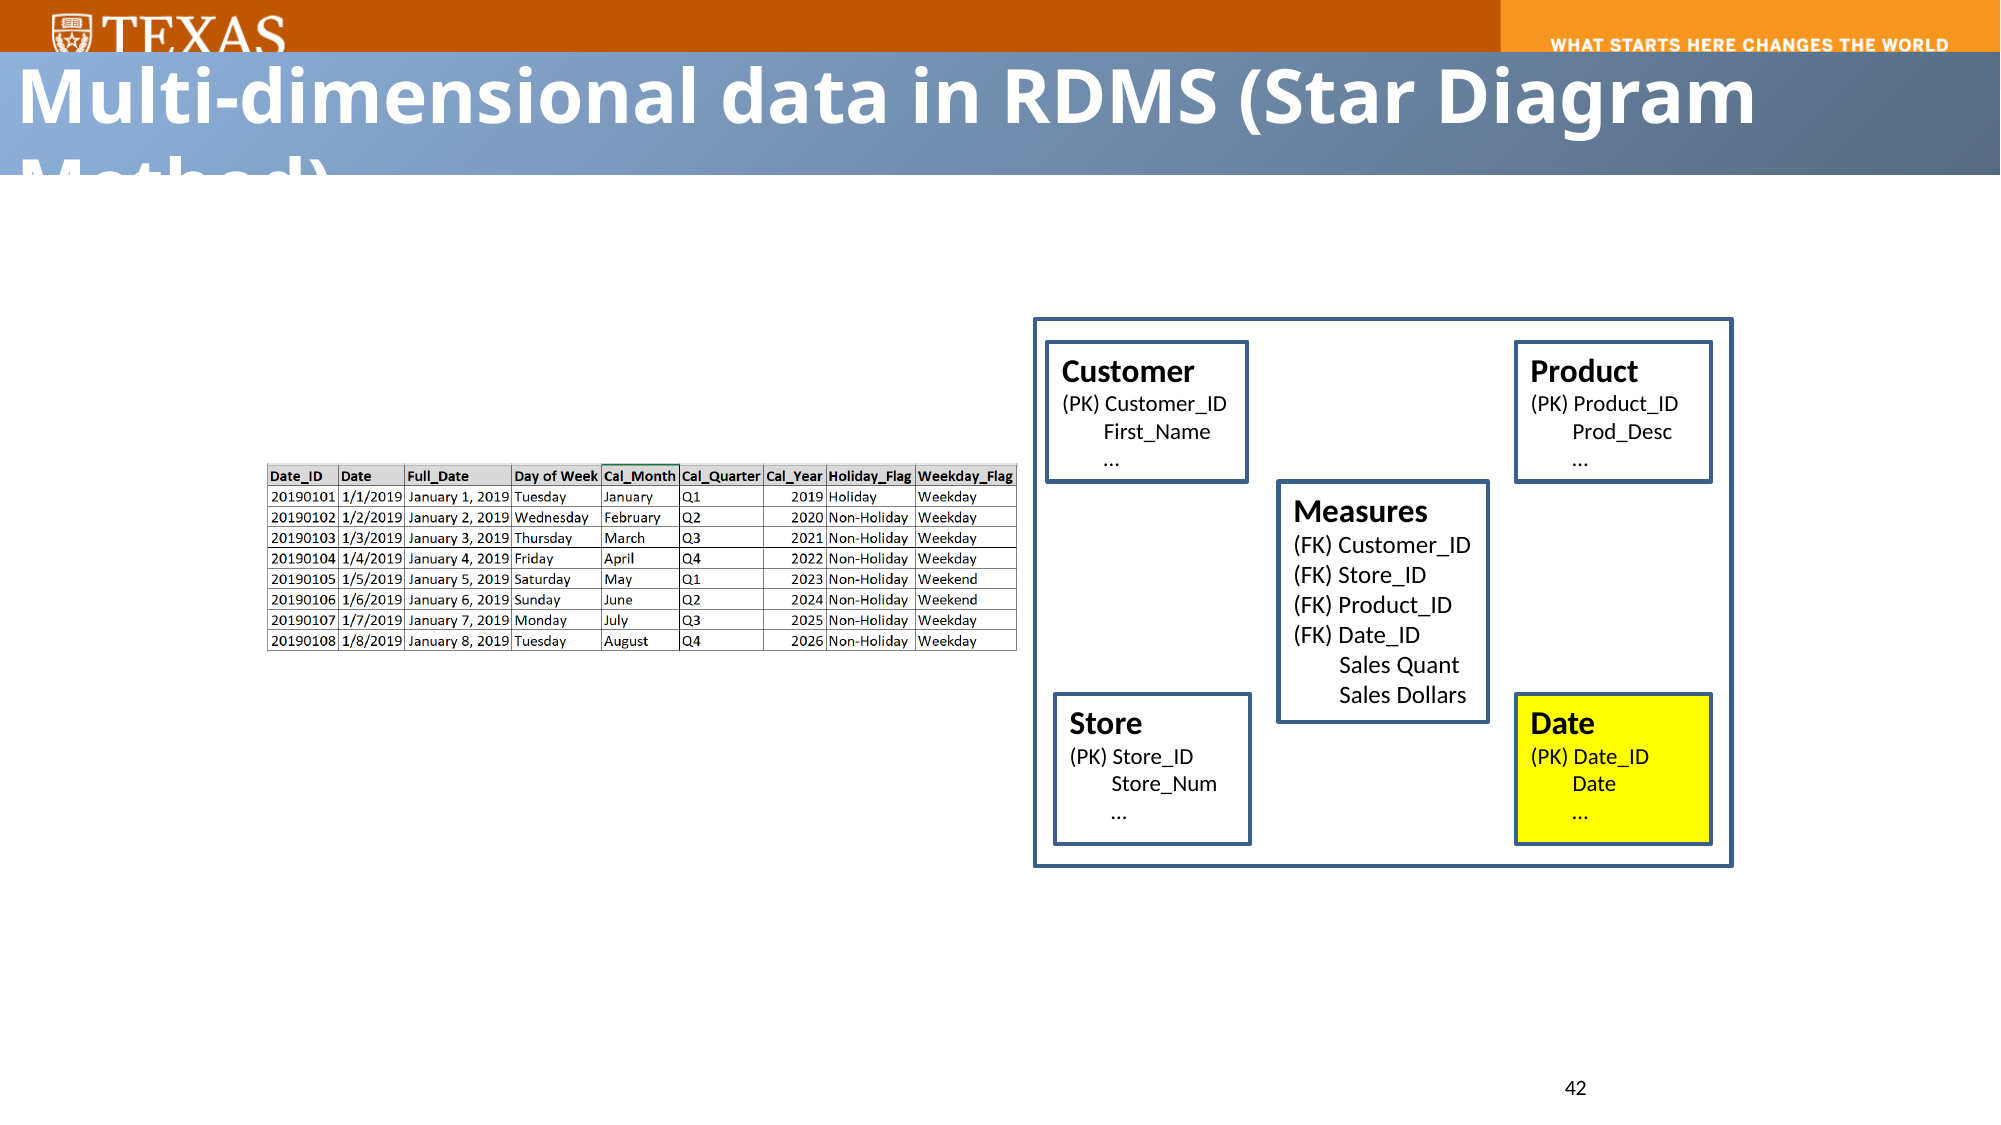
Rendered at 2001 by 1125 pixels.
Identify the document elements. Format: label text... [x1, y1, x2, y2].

slide_number 42 [1550, 1066, 2000, 1125]
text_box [1034, 318, 1732, 867]
text_box Multi-dimensional data in RDMS (Star Diagram Method) [2, 40, 2000, 236]
picture [0, 0, 2001, 1125]
